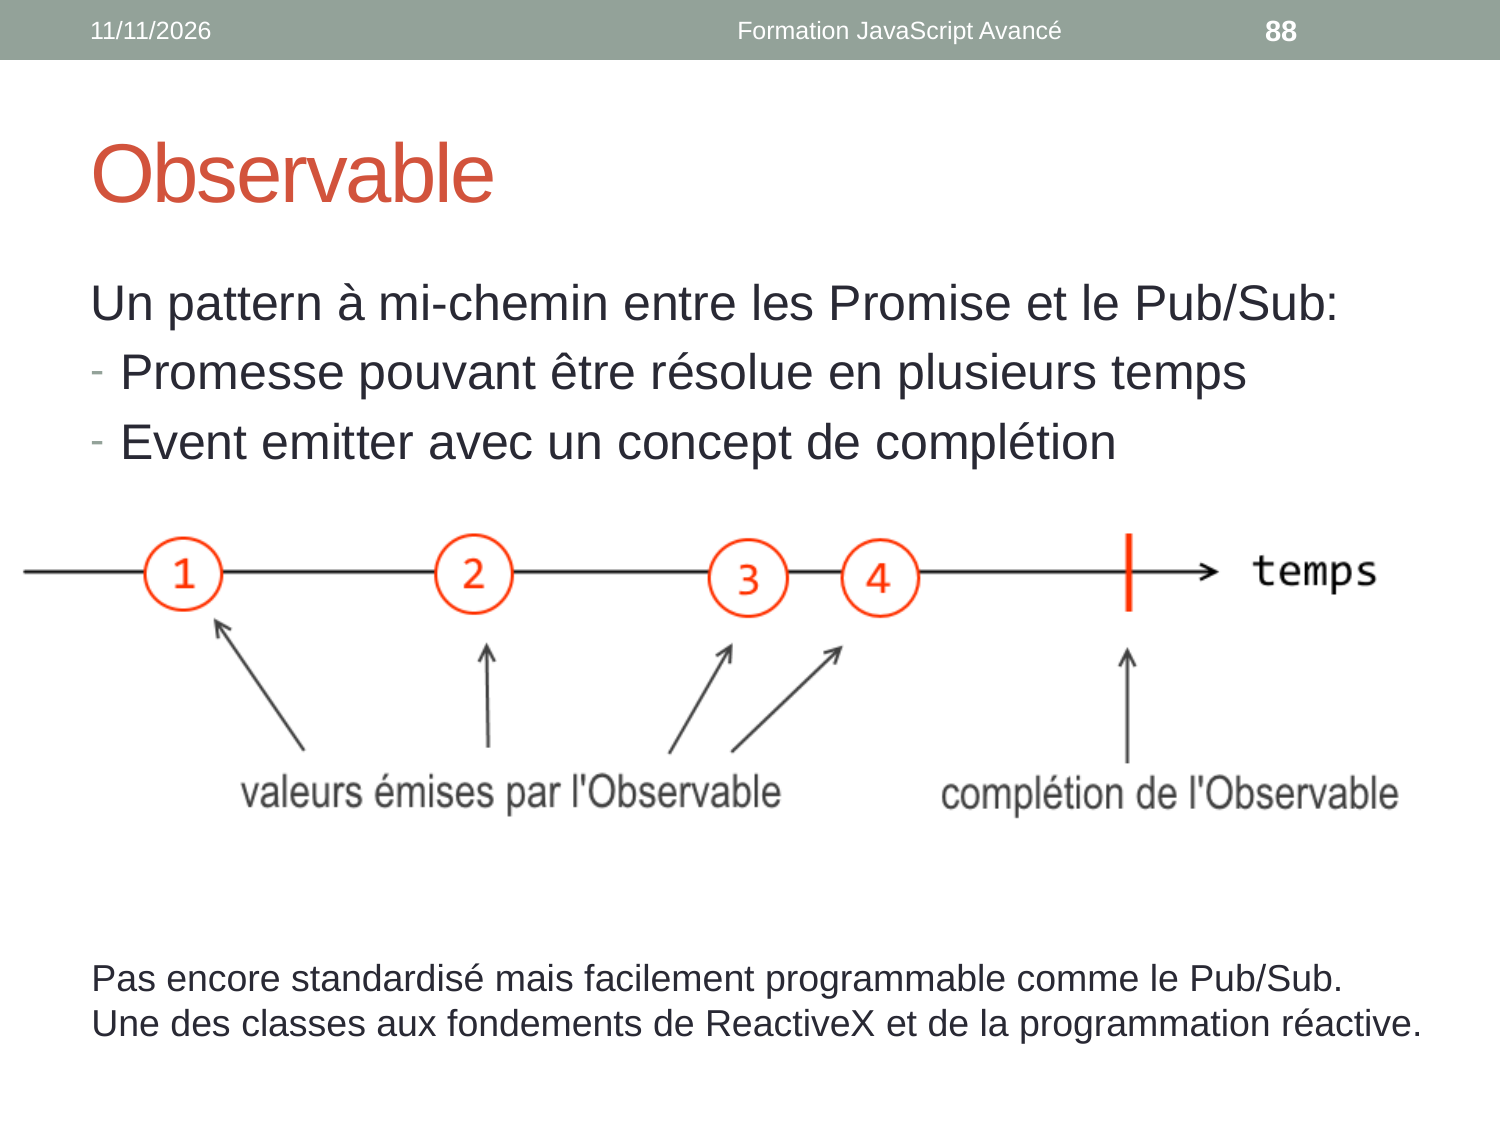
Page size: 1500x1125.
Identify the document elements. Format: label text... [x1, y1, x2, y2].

text_box Pas encore standardisé mais facilement programmable comme le Pub/Sub. Une des classes aux fondements de ReactiveX et de la programmation réactive. [76, 946, 1447, 1051]
slide_number 88 [1250, 3, 1425, 57]
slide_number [75, 3, 550, 57]
picture [0, 514, 1467, 824]
list Un pattern à mi-chemin entre les Promise et le Pub/Sub: Promesse pouvant être résolue en plusieurs temps Event emitter avec un concept de complétion [75, 831, 1425, 1063]
footer Formation JavaScript Avancé [562, 3, 1238, 57]
title Observable [75, 87, 1425, 250]
list Un pattern à mi-chemin entre les Promise et le Pub/Sub: Promesse pouvant être résolue en plusieurs temps Event emitter avec un concept de complétion [75, 262, 1425, 512]
